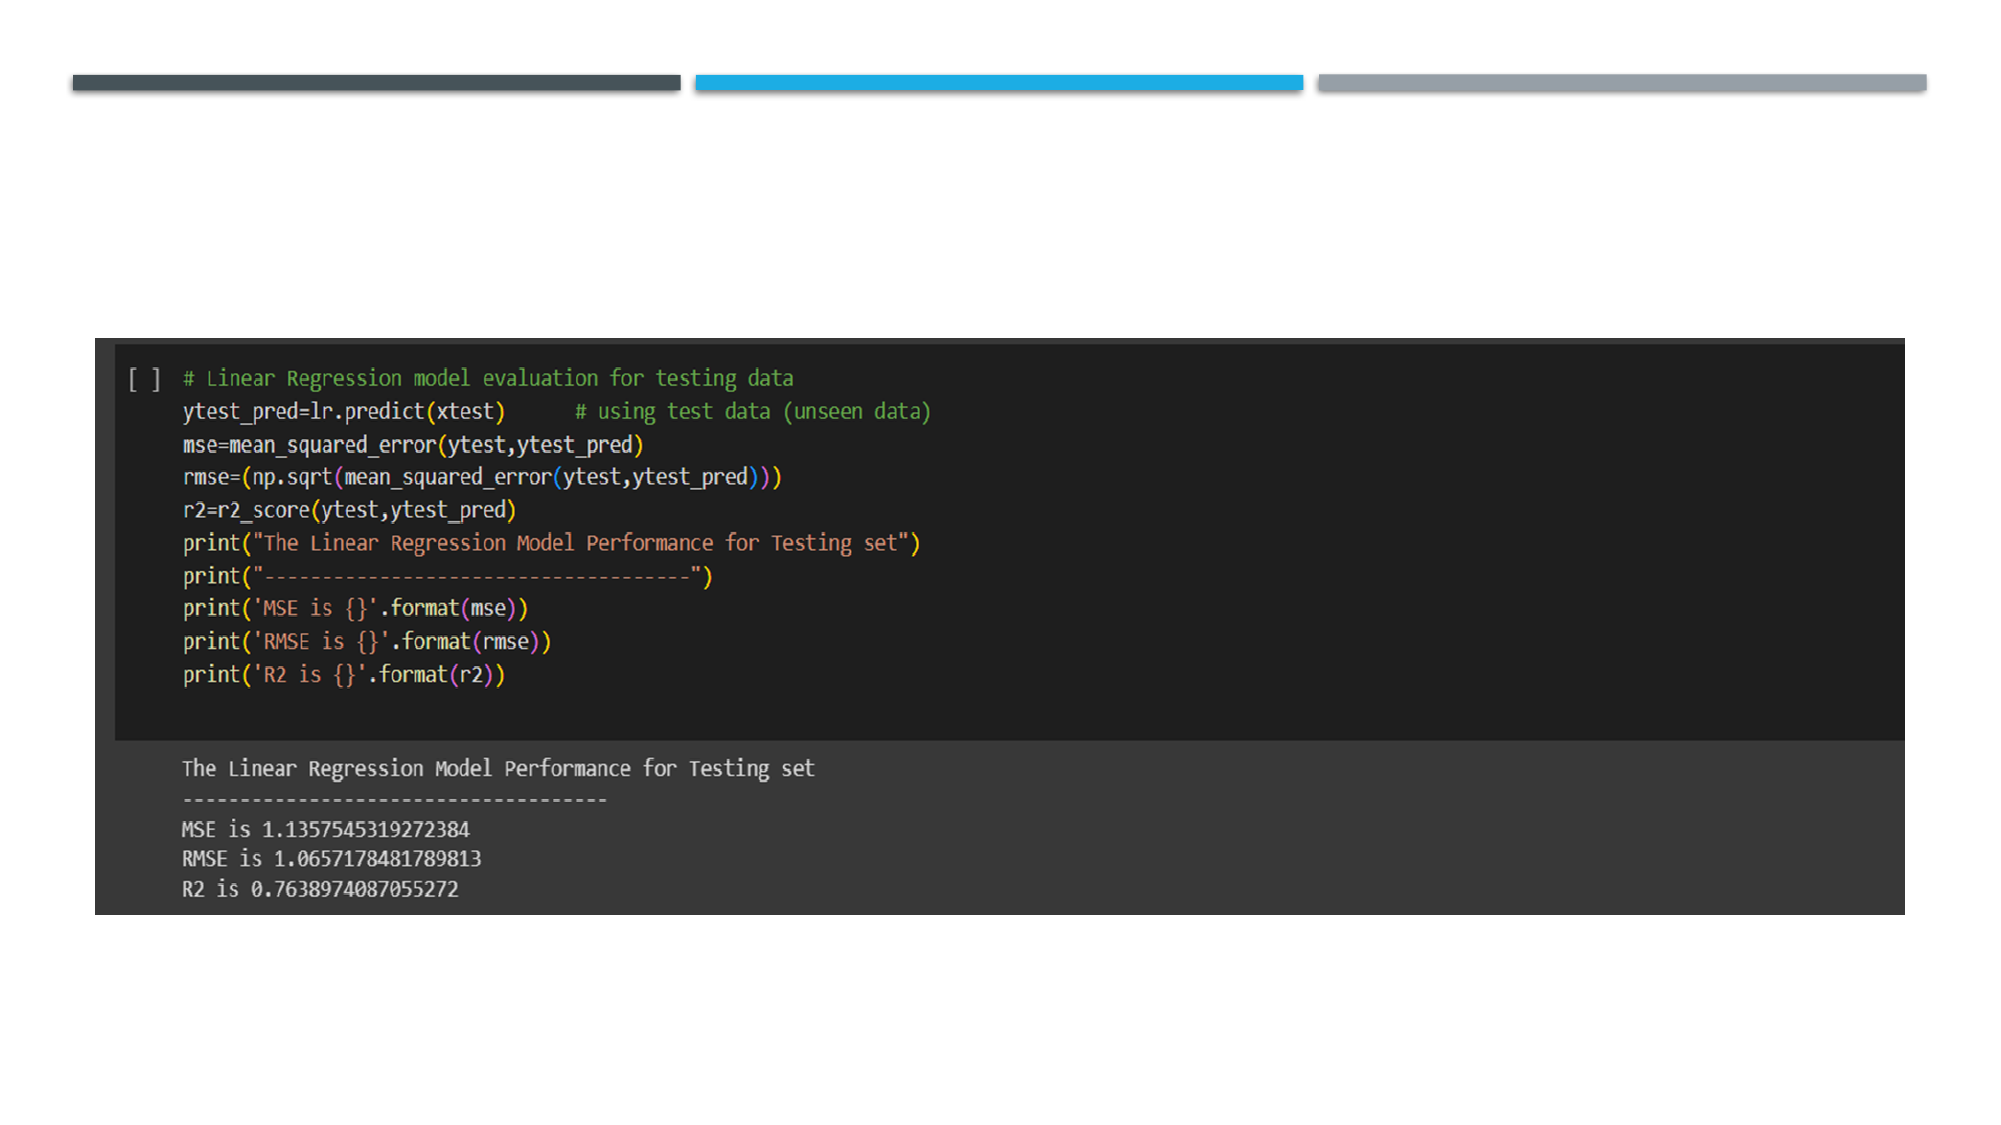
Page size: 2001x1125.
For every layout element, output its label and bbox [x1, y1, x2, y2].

list [94, 337, 1906, 916]
